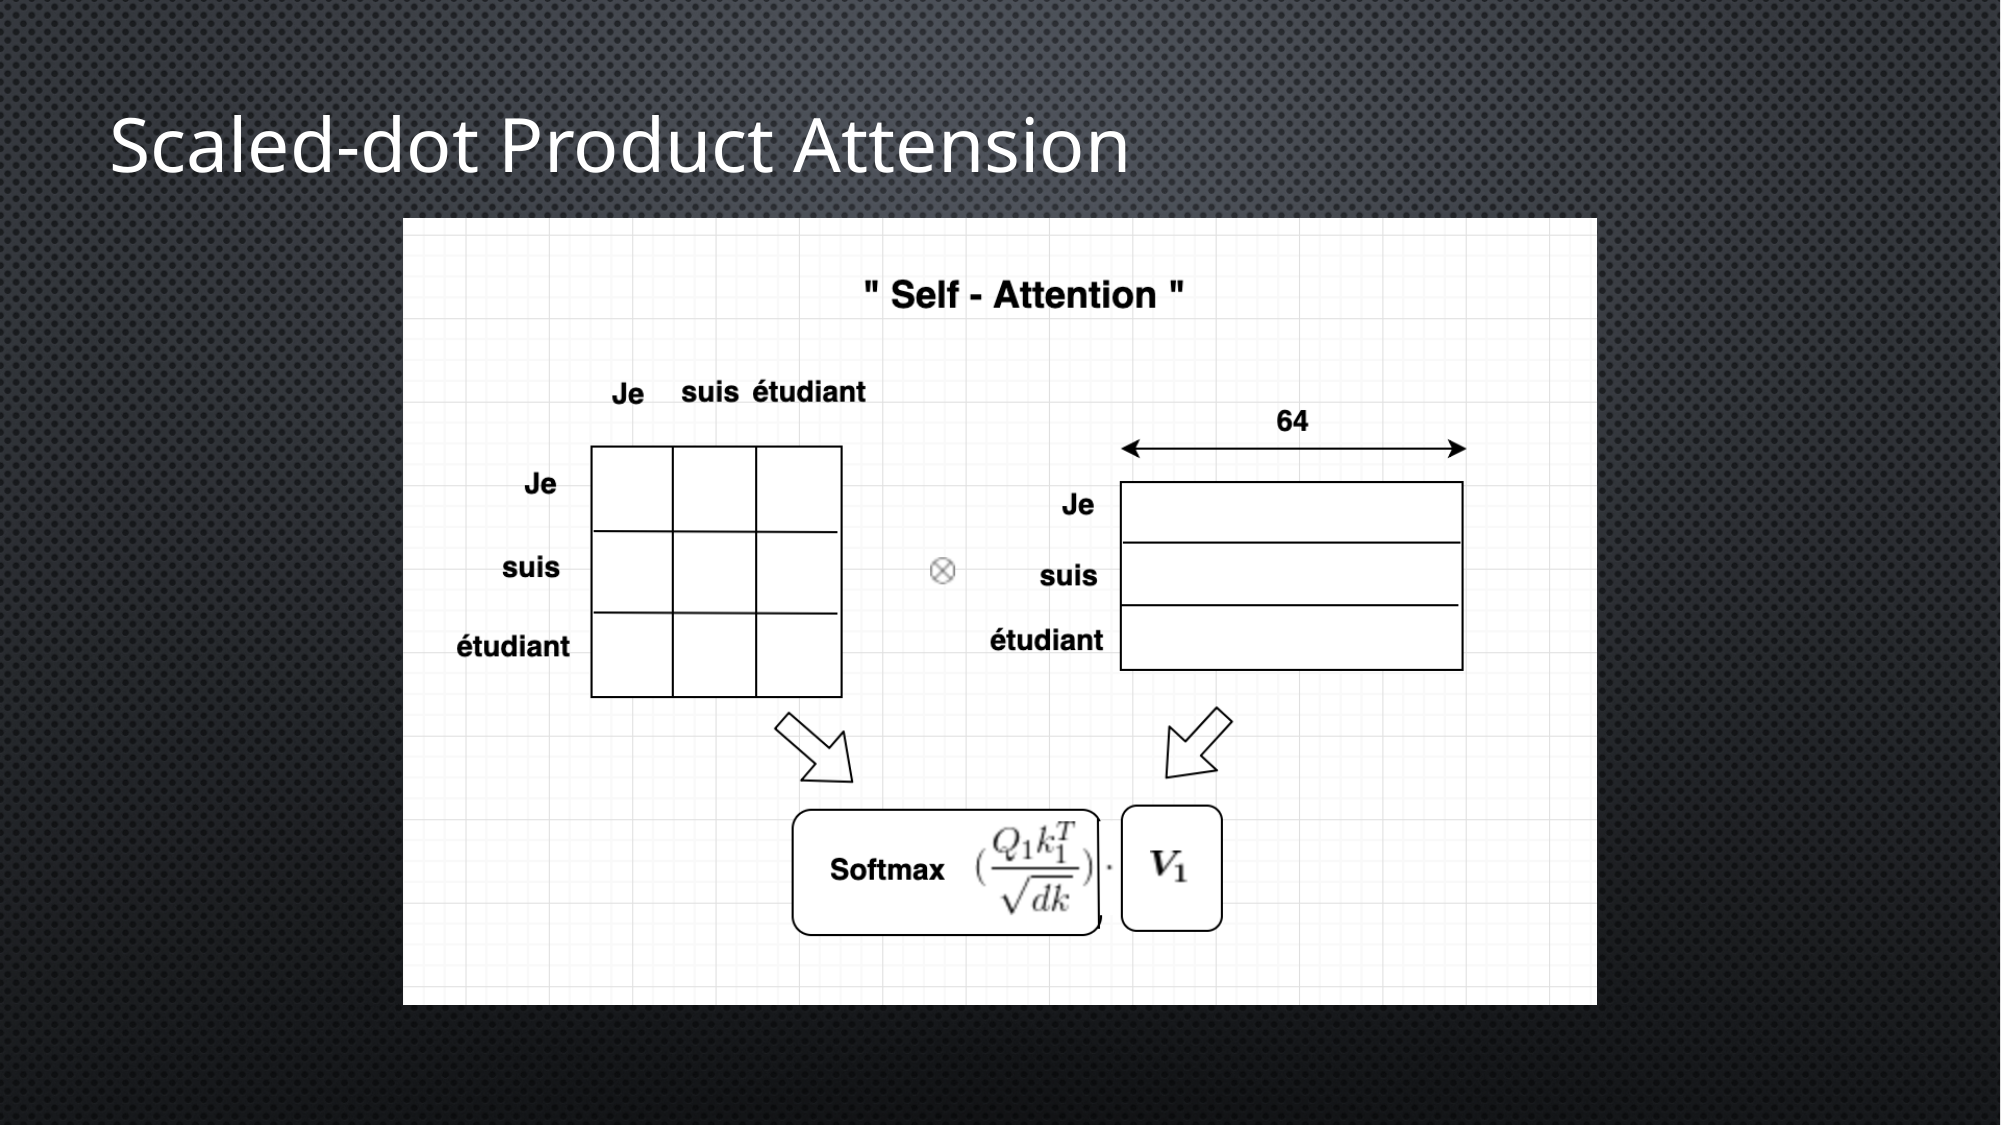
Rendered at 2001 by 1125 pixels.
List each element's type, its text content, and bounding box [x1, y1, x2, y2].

text_box Scaled-dot Product Attension [94, 90, 1147, 196]
picture [402, 218, 1597, 1005]
